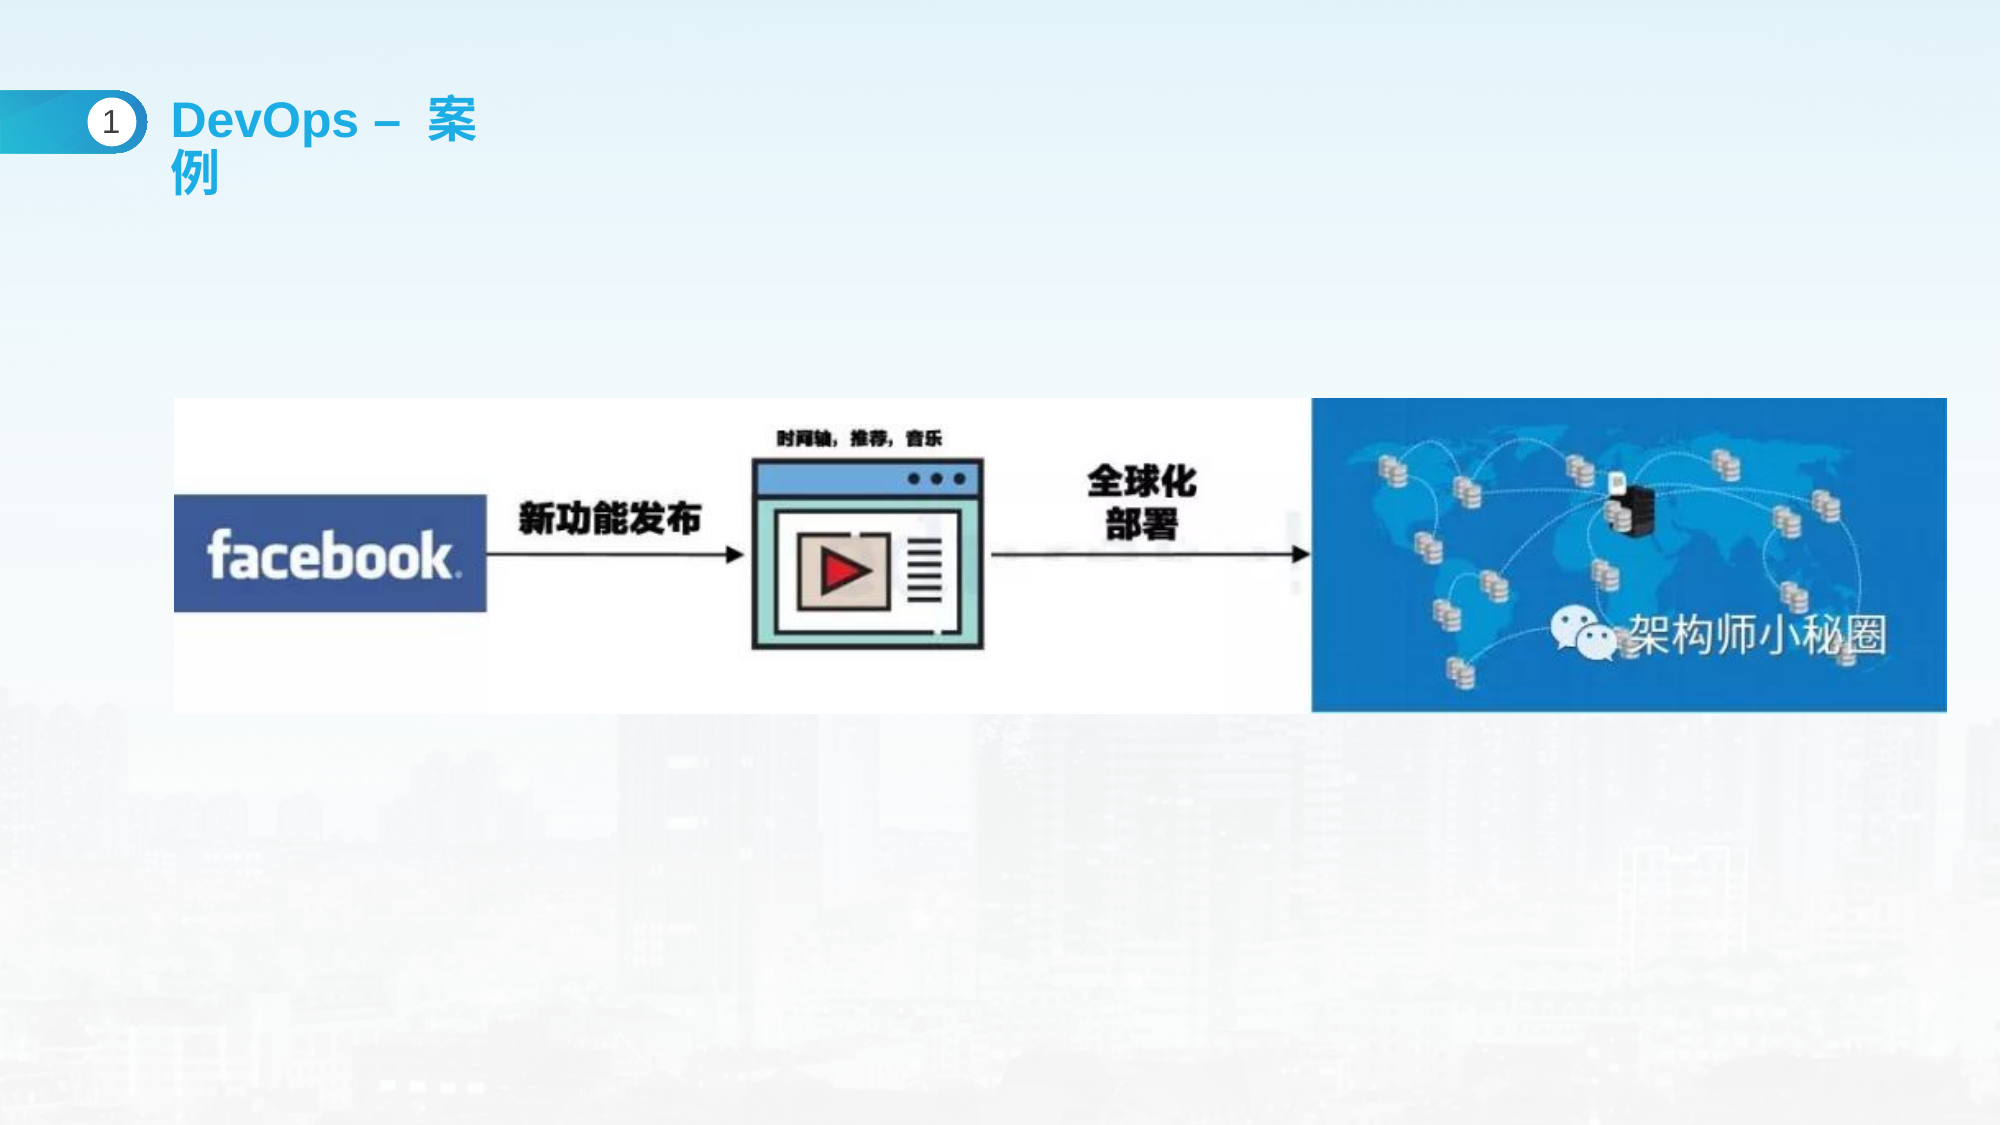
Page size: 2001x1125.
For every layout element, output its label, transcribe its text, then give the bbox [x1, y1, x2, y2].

list 1 [87, 97, 138, 149]
picture [174, 398, 1947, 714]
list DevOps – 案例 [155, 87, 532, 157]
